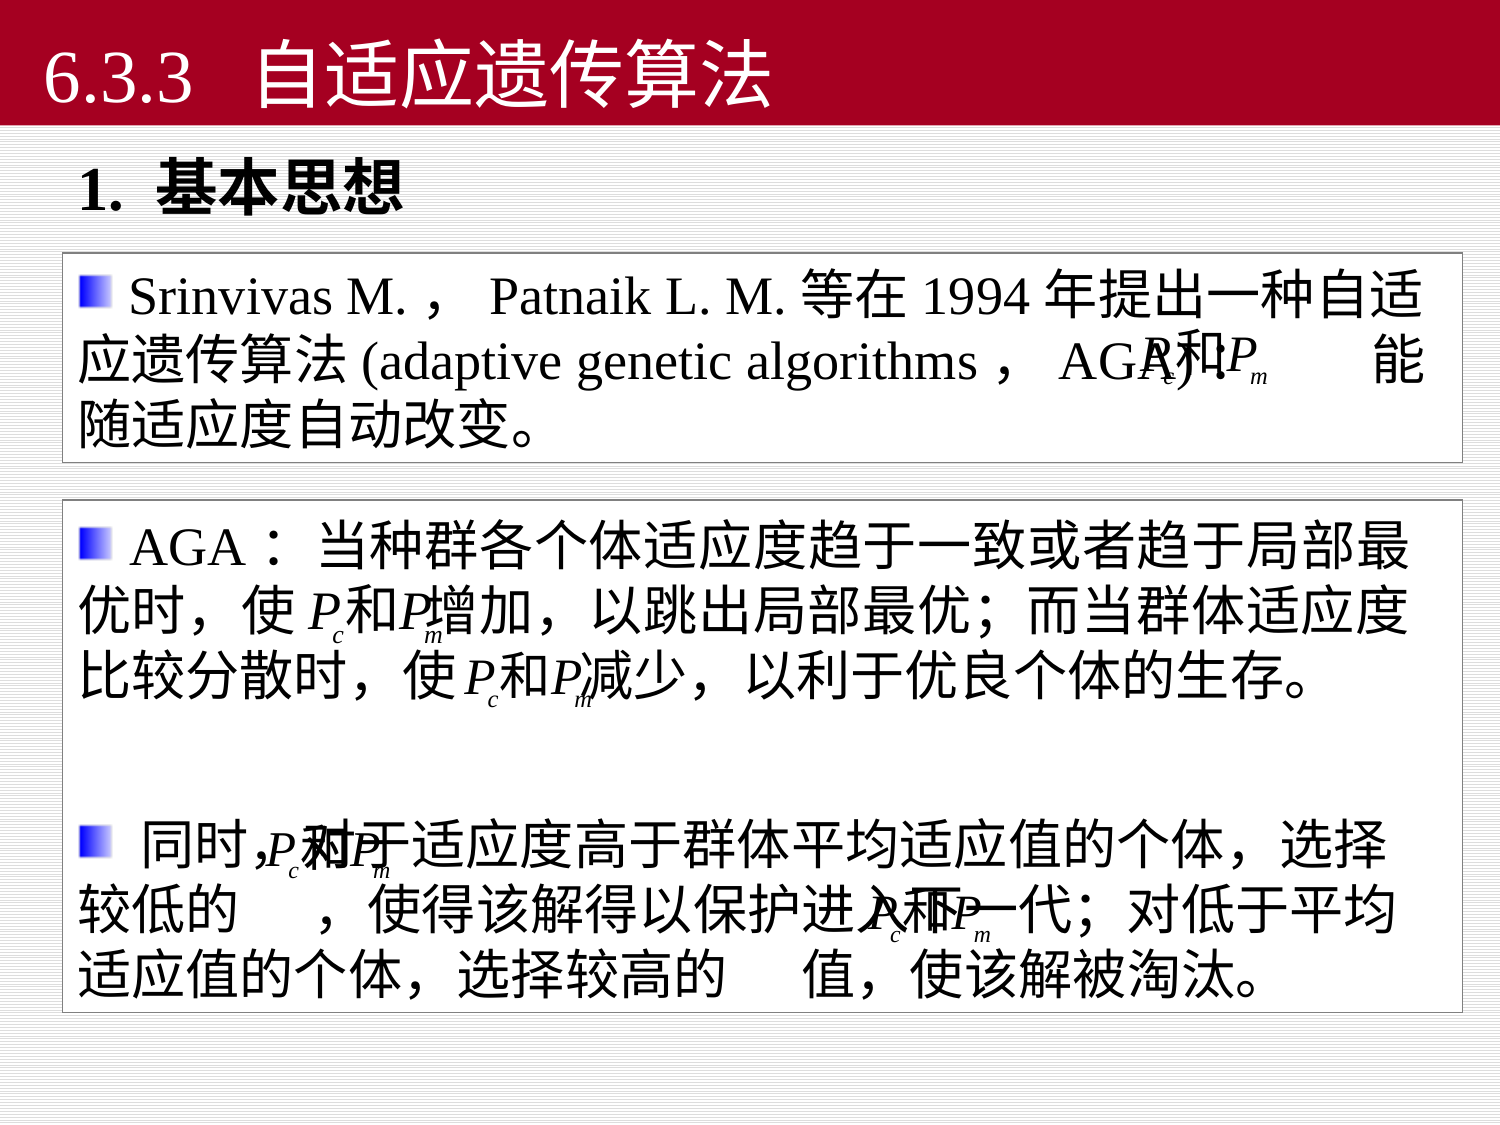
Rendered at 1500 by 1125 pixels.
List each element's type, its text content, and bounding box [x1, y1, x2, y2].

title 6.3.3 自适应遗传算法 [0, 0, 1500, 126]
text_box 同时，对于适应度高于群体平均适应值的个体，选择较低的 ，使得该解得以保护进入下一代；对低于平均适应值的个体，选择较高的 值，使该解被淘汰。 [62, 802, 1425, 1013]
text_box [855, 874, 1005, 958]
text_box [253, 810, 405, 895]
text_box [1127, 314, 1282, 400]
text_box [452, 637, 607, 723]
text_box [295, 569, 459, 660]
picture [77, 525, 116, 564]
picture [77, 273, 116, 312]
slide_number [1137, 1062, 1463, 1122]
text_box [62, 499, 1463, 1013]
text_box AGA：当种群各个体适应度趋于一致或者趋于局部最优时，使 增加，以跳出局部最优；而当群体适应度比较分散时，使 减少，以利于优良个体的生存。 [62, 504, 1425, 714]
text_box Srinvivas M.，Patnaik L. M.等在1994年提出一种自适应遗传算法(adaptive genetic algorithms，AGA)： 能随适应度自动改变。 [62, 252, 1463, 463]
picture [77, 823, 116, 862]
list 1. 基本思想 [62, 124, 588, 226]
